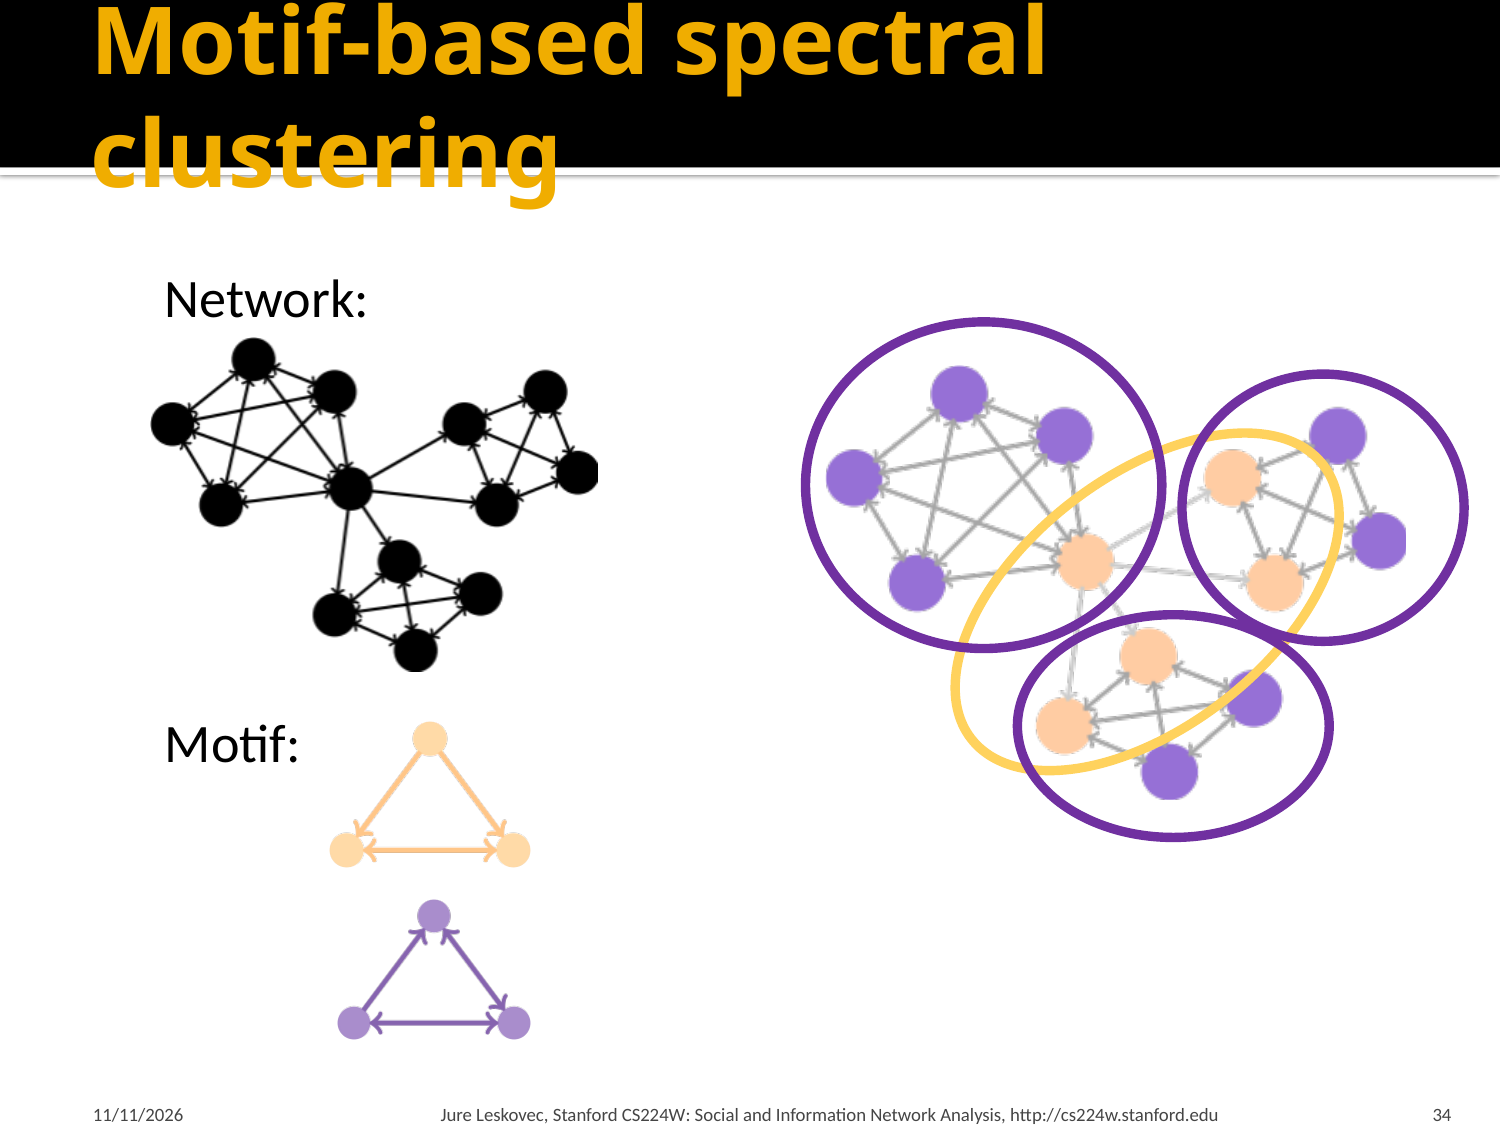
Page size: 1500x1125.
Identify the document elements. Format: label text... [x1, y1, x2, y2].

footer Jure Leskovec, Stanford CS224W: Social and Information Network Analysis, http://cs224w.stanford.edu [433, 1080, 1337, 1125]
title Motif-based spectral clustering [75, 12, 1425, 175]
slide_number 34 [1345, 1080, 1467, 1125]
text_box [1059, 807, 1288, 842]
text_box [1411, 398, 1469, 618]
text_box [801, 413, 819, 557]
picture [328, 720, 532, 869]
picture [825, 365, 1406, 800]
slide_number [75, 1080, 425, 1125]
text_box Network: [150, 255, 415, 336]
picture [149, 337, 598, 672]
picture [336, 898, 532, 1041]
text_box Motif: [149, 701, 328, 782]
text_box [858, 317, 1110, 364]
